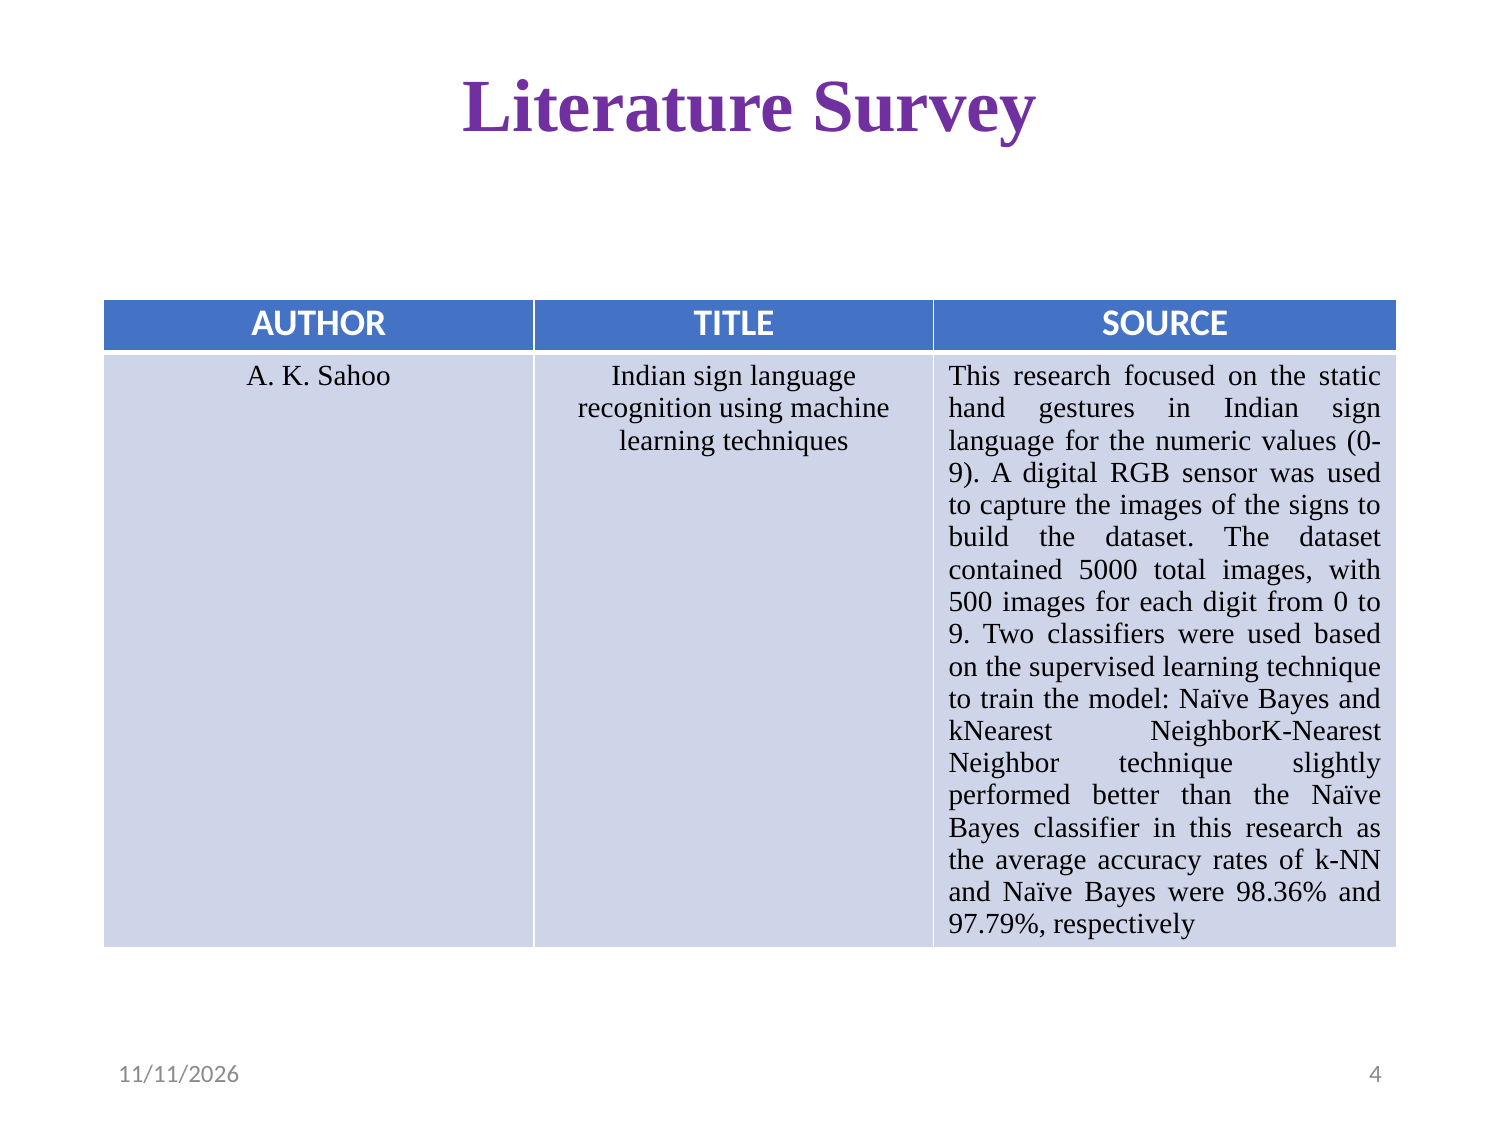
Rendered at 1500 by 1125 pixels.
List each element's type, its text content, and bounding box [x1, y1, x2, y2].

table_header SOURCE [934, 300, 1396, 350]
slide_number 4 [1059, 1042, 1397, 1103]
table_header TITLE [535, 300, 933, 350]
table_cell This research focused on the static hand gestures in Indian sign language for the numeric values (0-9). A digital RGB sensor was used to capture the images of the signs to build the dataset. The dataset contained 5000 total images, with 500 images for each digit from 0 to 9. Two classifiers were used based on the supervised learning technique to train the model: Naïve Bayes and kNearest NeighborK-Nearest Neighbor technique slightly performed better than the Naïve Bayes classifier in this research as the average accuracy rates of k-NN and Naïve Bayes were 98.36% and 97.79%, respectively [934, 355, 1396, 947]
table_header AUTHOR [104, 300, 533, 350]
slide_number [103, 1042, 441, 1103]
table_cell Indian sign language recognition using machine learning techniques [535, 355, 933, 947]
title Literature Survey [103, 59, 1397, 155]
table_cell A. K. Sahoo [104, 355, 533, 947]
